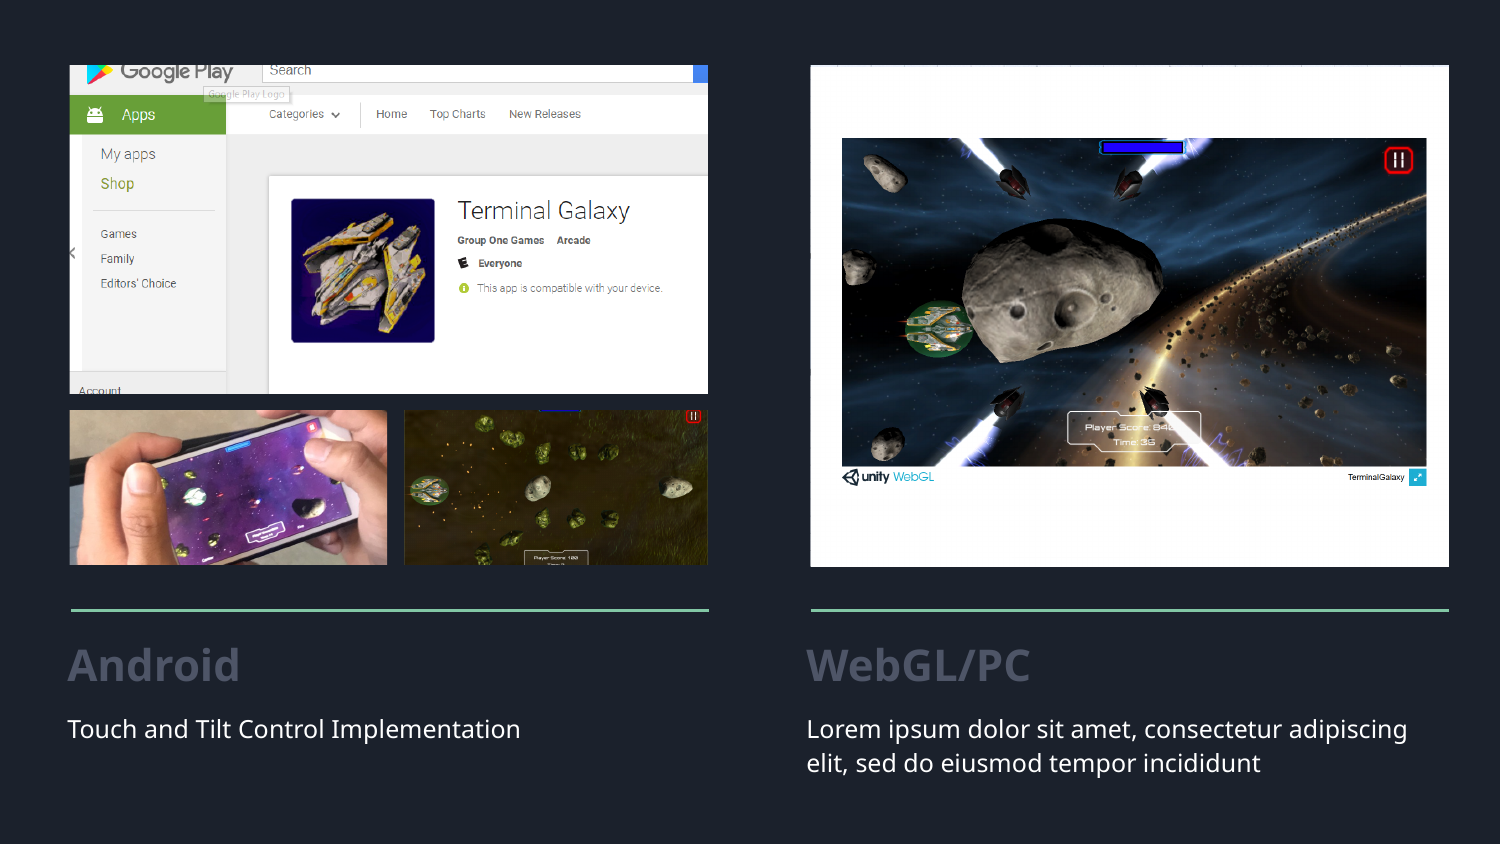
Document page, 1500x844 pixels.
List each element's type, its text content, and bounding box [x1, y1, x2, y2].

list Lorem ipsum dolor sit amet, consectetur adipiscing elit, sed do eiusmod tempor incididunt [791, 693, 1448, 799]
picture [69, 409, 388, 566]
picture [810, 65, 1450, 568]
picture [69, 64, 709, 394]
picture [403, 409, 709, 566]
list WebGL/PC [791, 618, 1448, 693]
list Android [52, 618, 709, 693]
list Touch and Tilt Control Implementation [52, 693, 709, 799]
